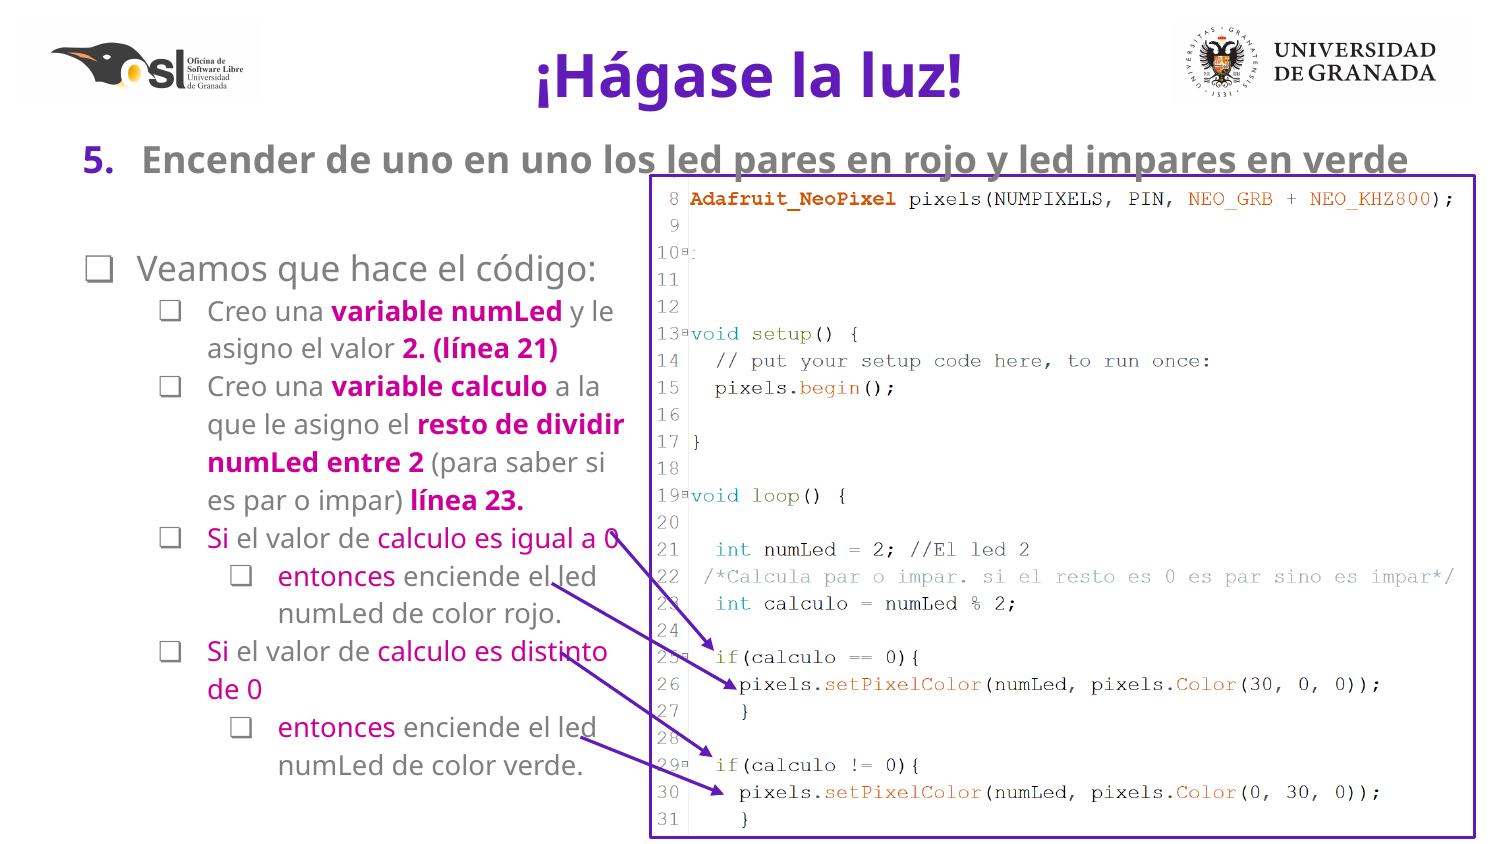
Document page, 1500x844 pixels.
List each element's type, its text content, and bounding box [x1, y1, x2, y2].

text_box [651, 176, 1474, 837]
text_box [610, 531, 715, 581]
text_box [551, 583, 738, 690]
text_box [560, 651, 713, 758]
list Veamos que hace el código: Creo una variable numLed y le asigno el valor 2. (línea 21) Creo una variable calculo a la que le asigno el resto de dividir numLed entre 2 (para saber si es par o impar) línea 23. Si el valor de calculo es igual a 0 entonces enciende el led numLed de color rojo. Si el valor de calculo es distinto de 0 entonces enciende el led numLed de color verde. [51, 225, 641, 812]
list Encender de uno en uno los led pares en rojo y led impares en verde [51, 114, 1474, 530]
picture [17, 18, 261, 104]
title ¡Hágase la luz! [51, 23, 1449, 114]
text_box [580, 736, 725, 795]
picture [1172, 18, 1474, 104]
